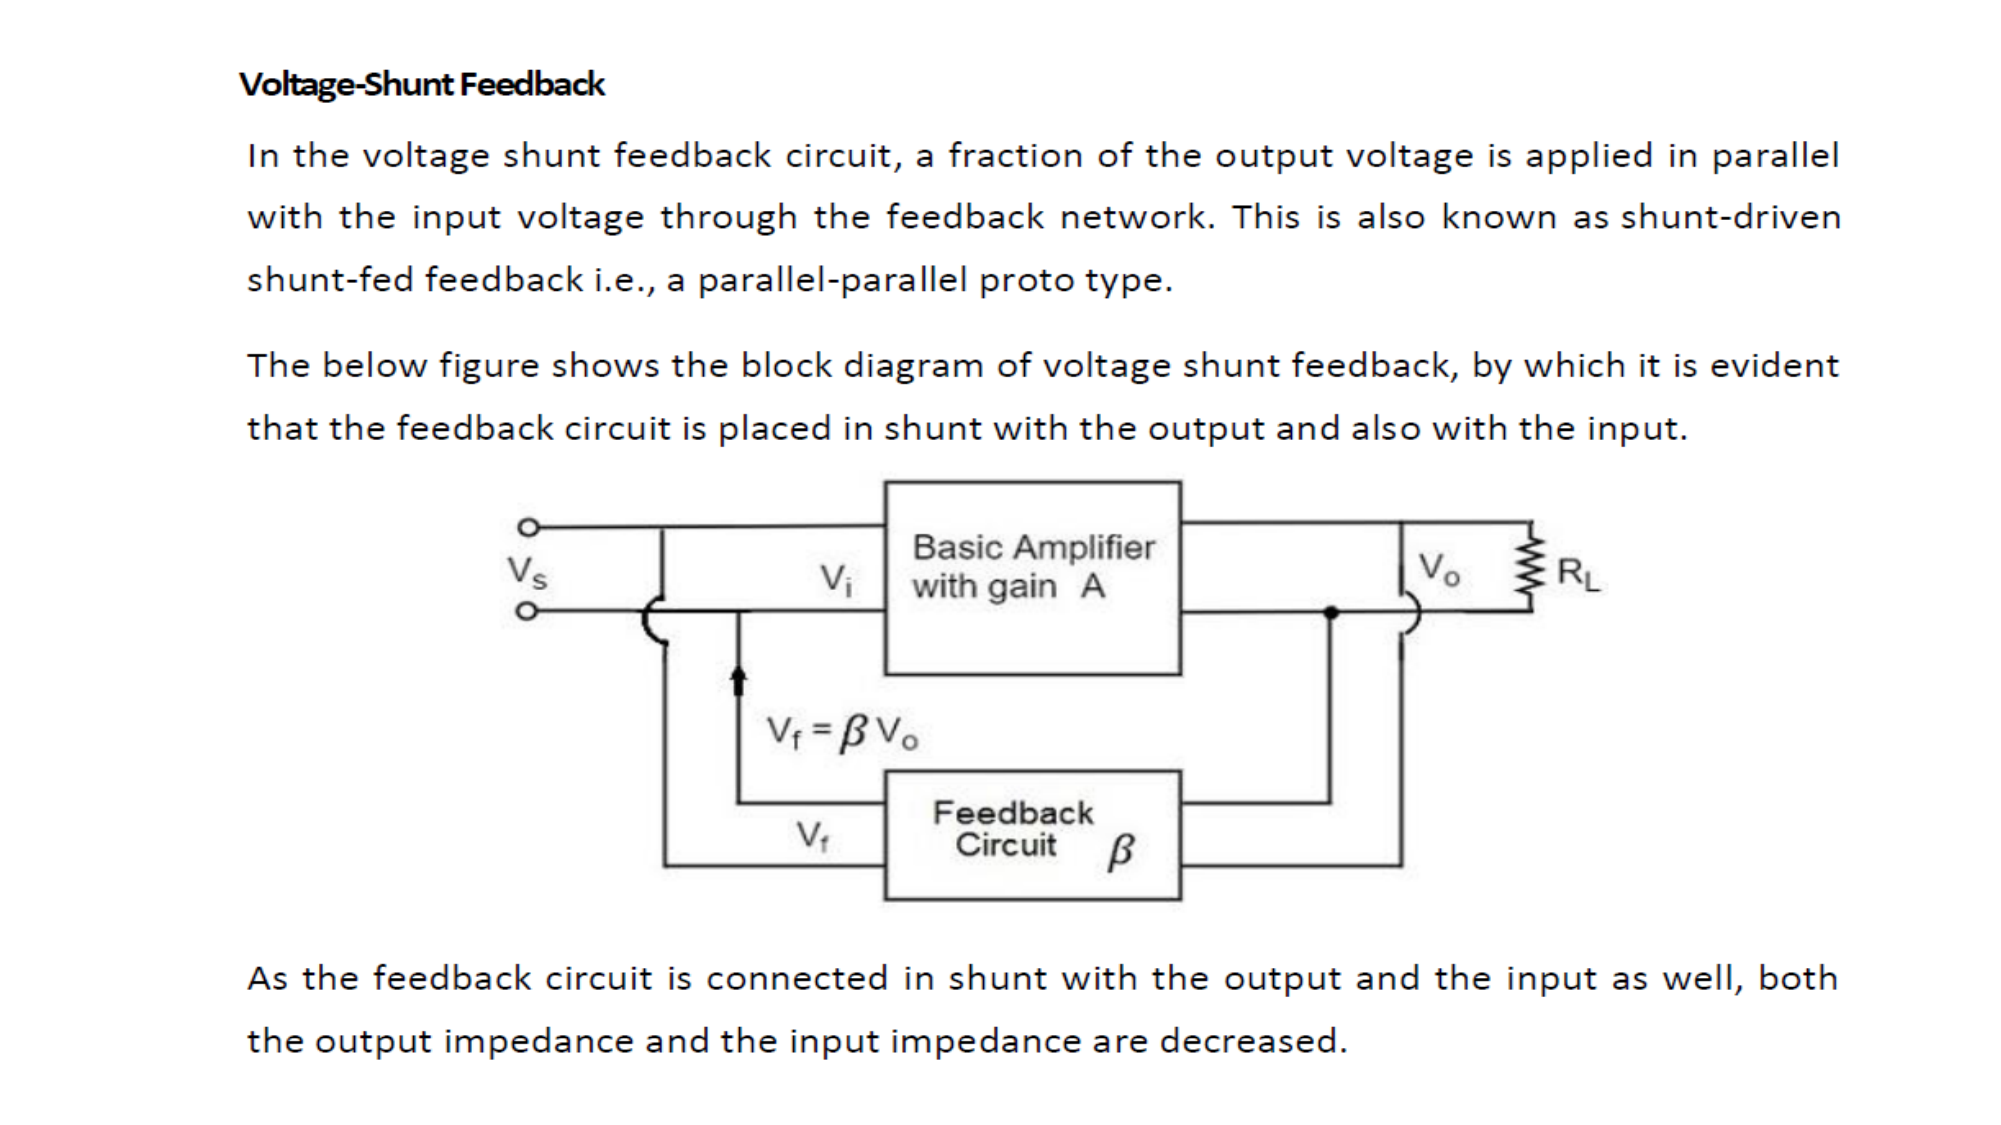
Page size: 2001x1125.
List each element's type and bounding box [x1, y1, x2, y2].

picture [223, 50, 1867, 1075]
